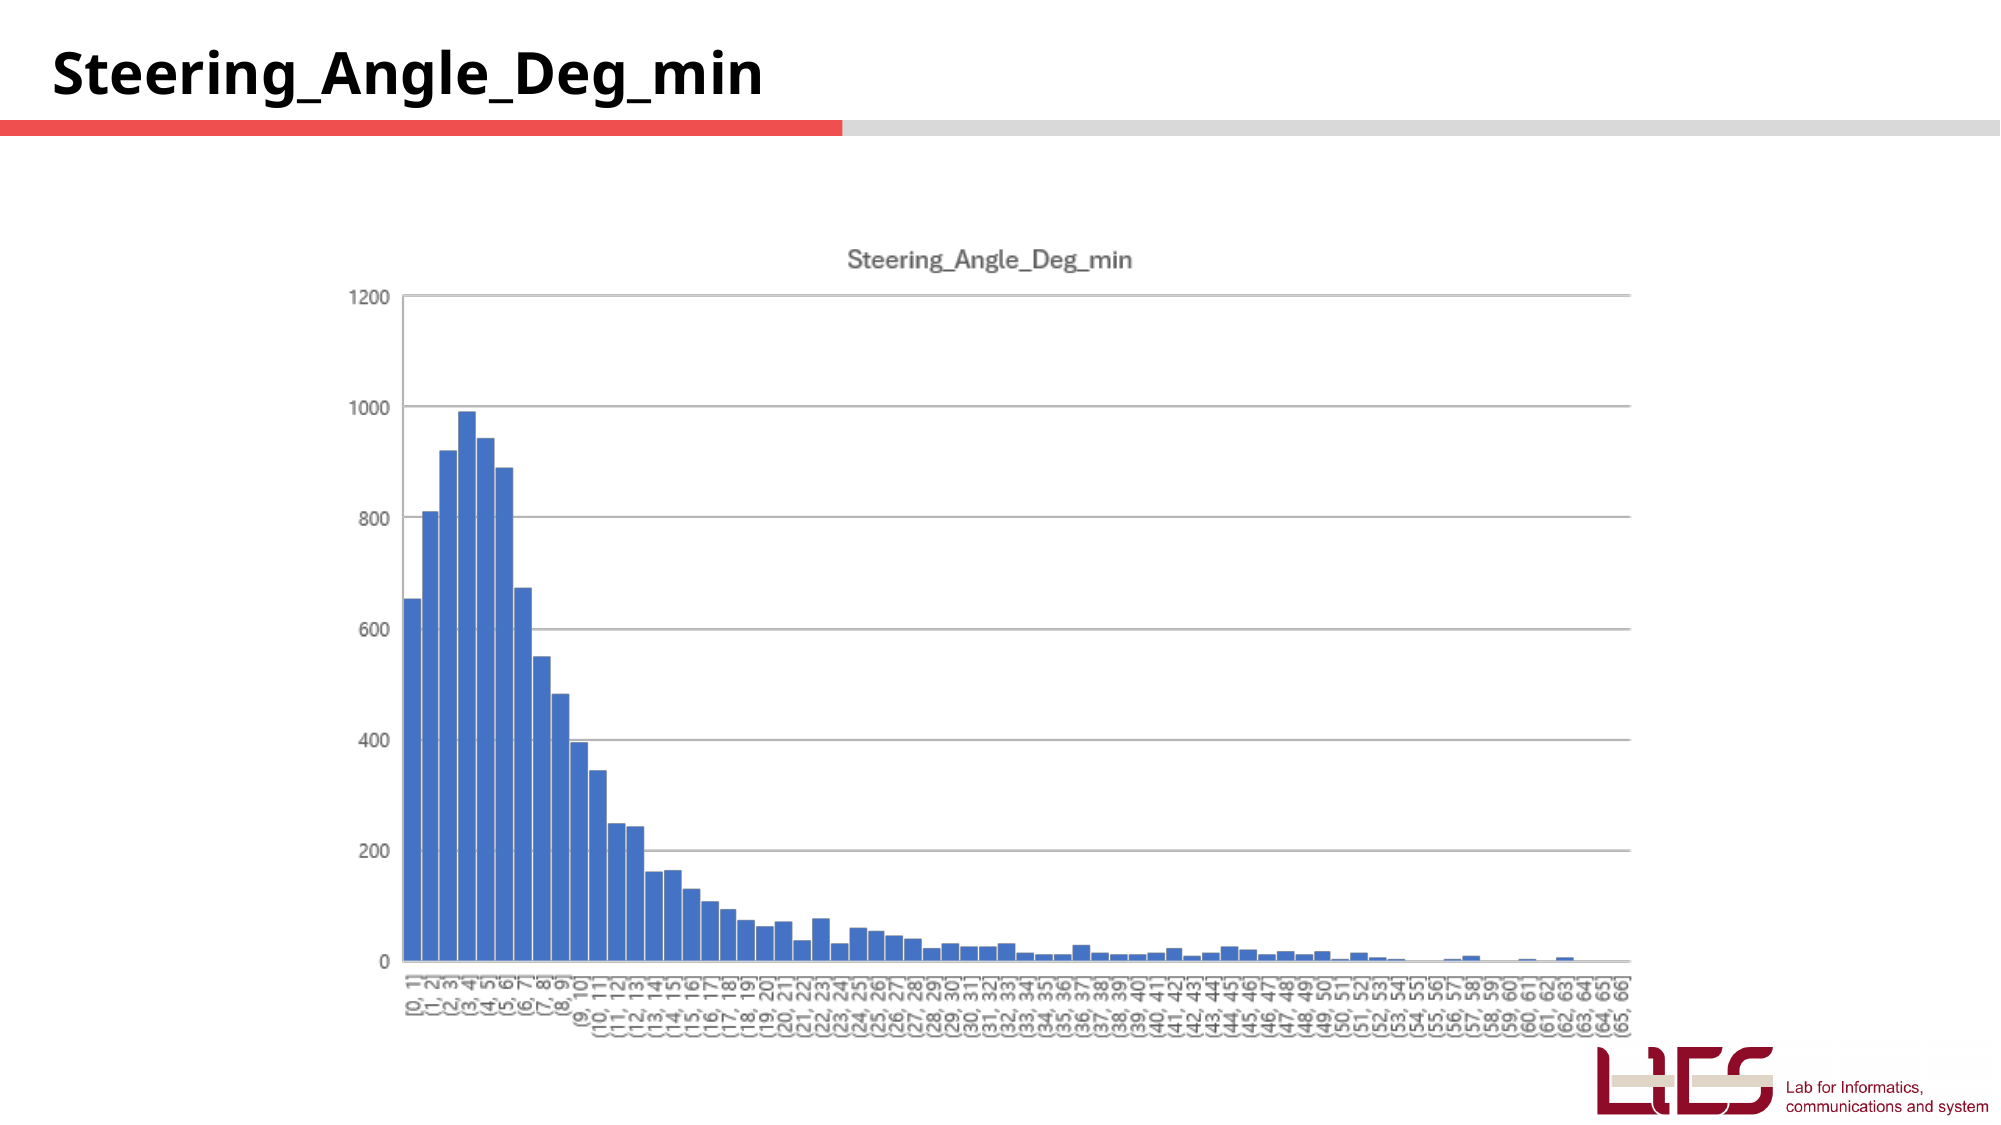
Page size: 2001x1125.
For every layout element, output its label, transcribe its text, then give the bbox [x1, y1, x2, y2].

title Steering_Angle_Deg_min [37, 37, 1613, 113]
picture [337, 231, 1997, 1123]
